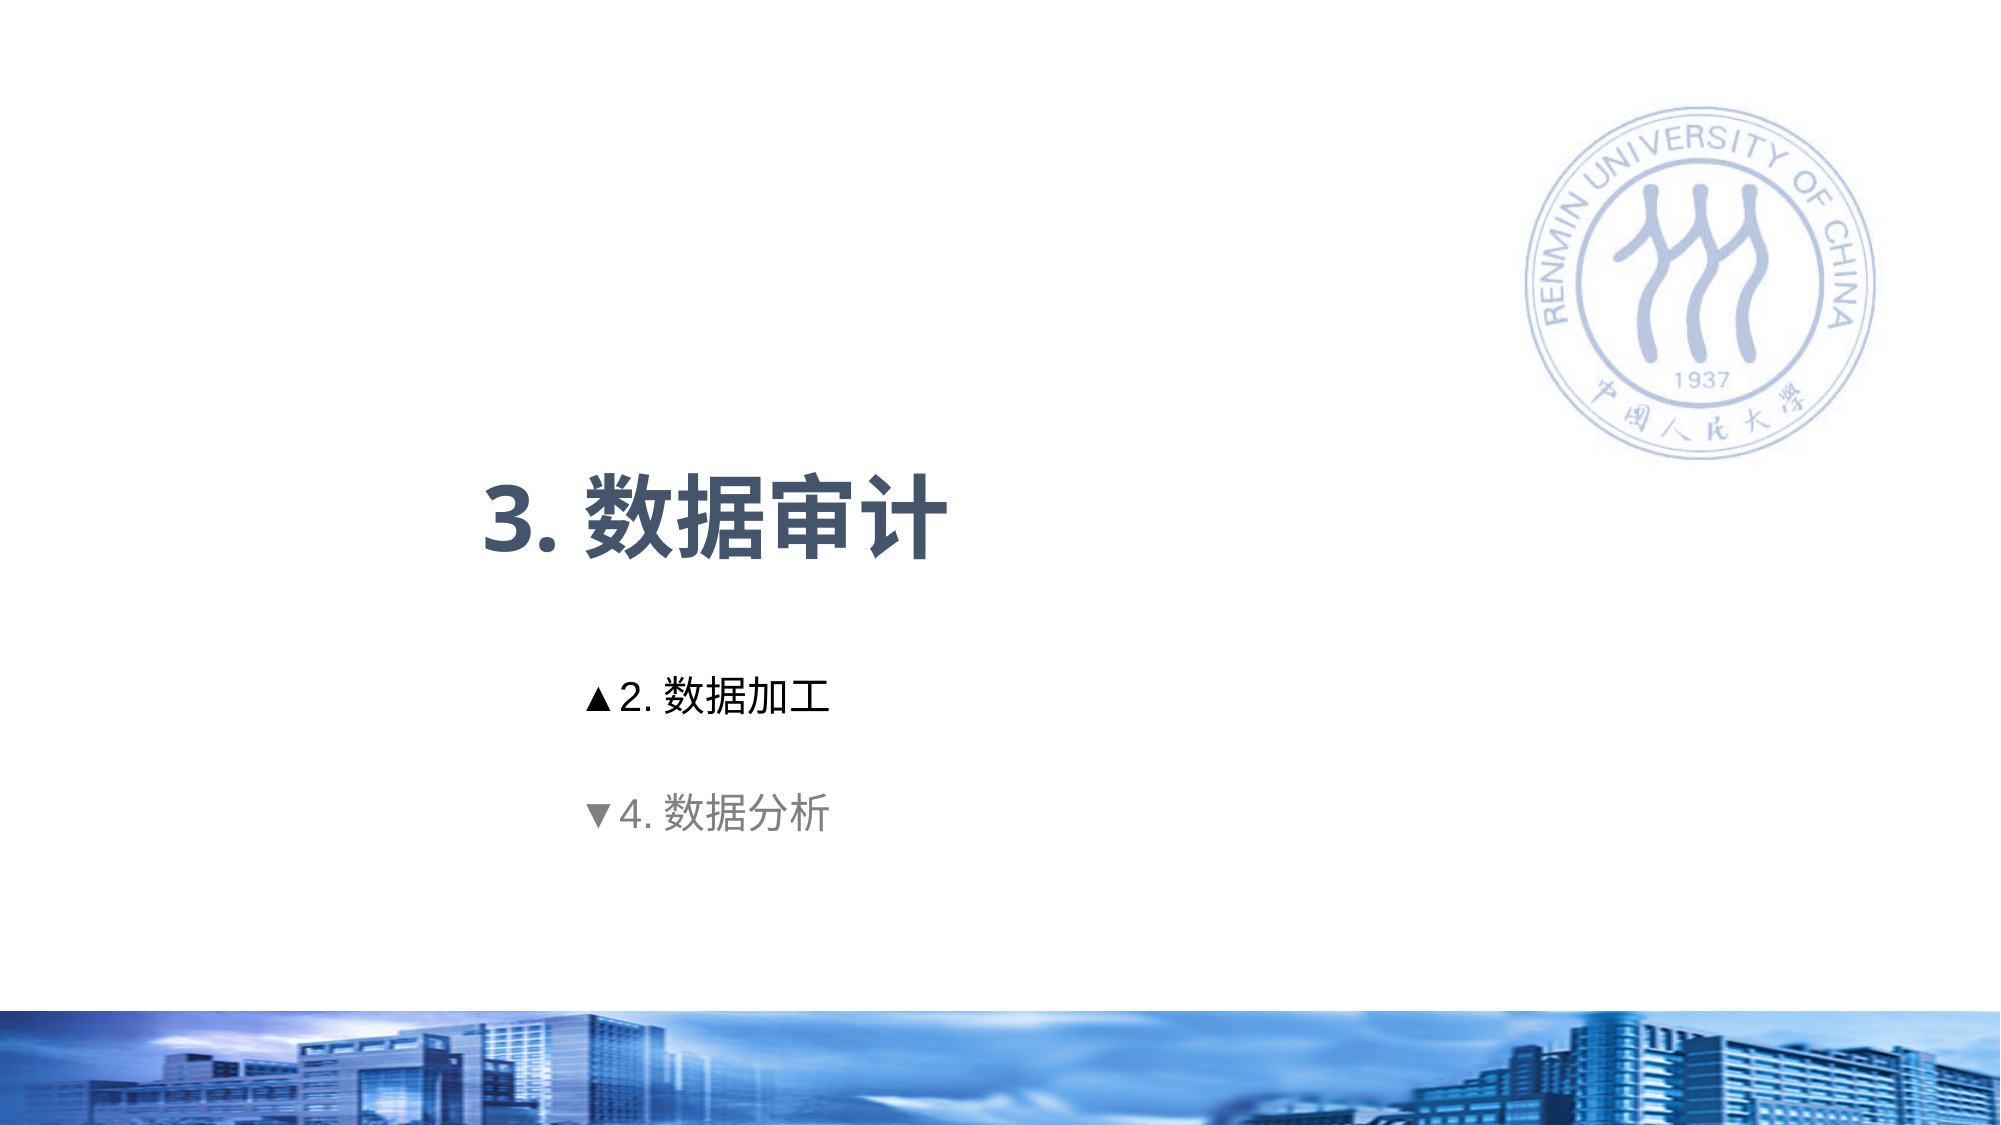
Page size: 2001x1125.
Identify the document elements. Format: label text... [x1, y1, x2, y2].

picture [0, 1011, 2000, 1125]
title 3.数据审计 [196, 420, 1237, 609]
subtitle ▲2.数据加工 ▼4.数据分析 [562, 662, 1237, 951]
